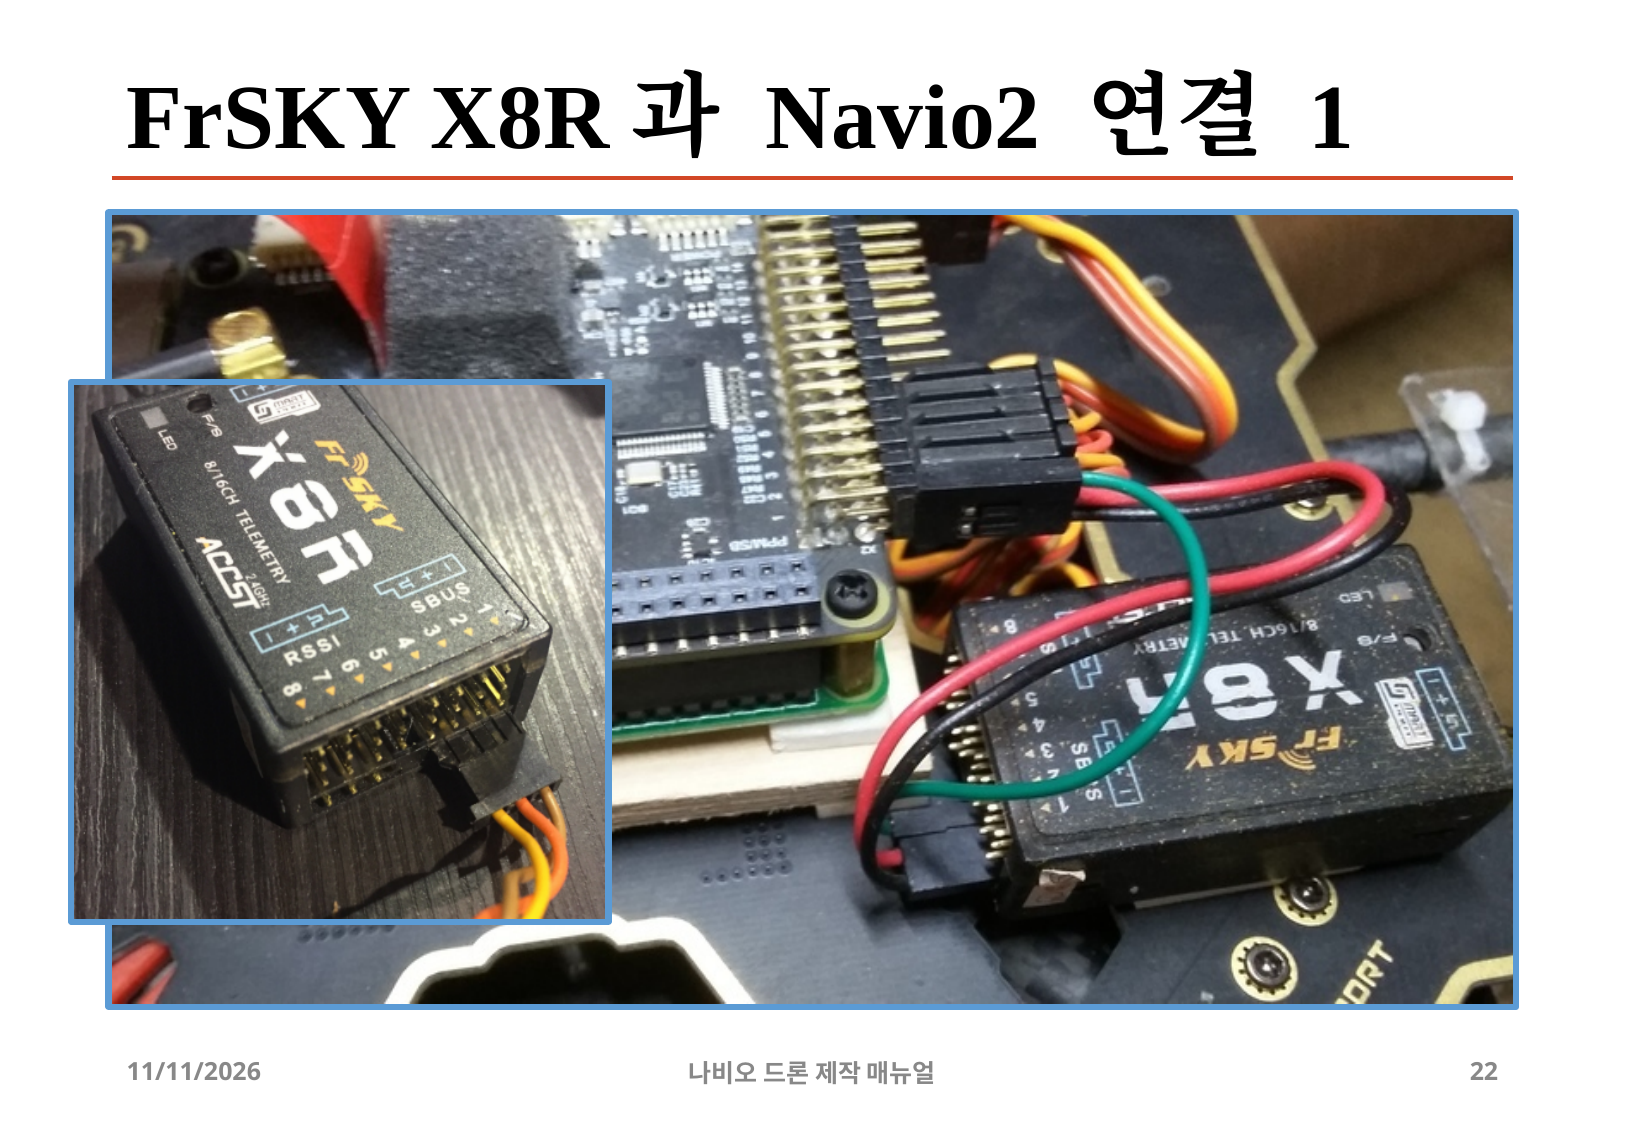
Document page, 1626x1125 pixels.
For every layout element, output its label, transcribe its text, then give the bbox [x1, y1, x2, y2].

picture [73, 384, 606, 919]
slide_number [111, 1042, 303, 1103]
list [111, 215, 1514, 1004]
title FrSKY X8R과 Navio2 연결 1 [111, 59, 1514, 179]
slide_number 22 [1433, 1042, 1514, 1103]
footer 나비오 드론 제작 매뉴얼 [538, 1042, 1087, 1103]
